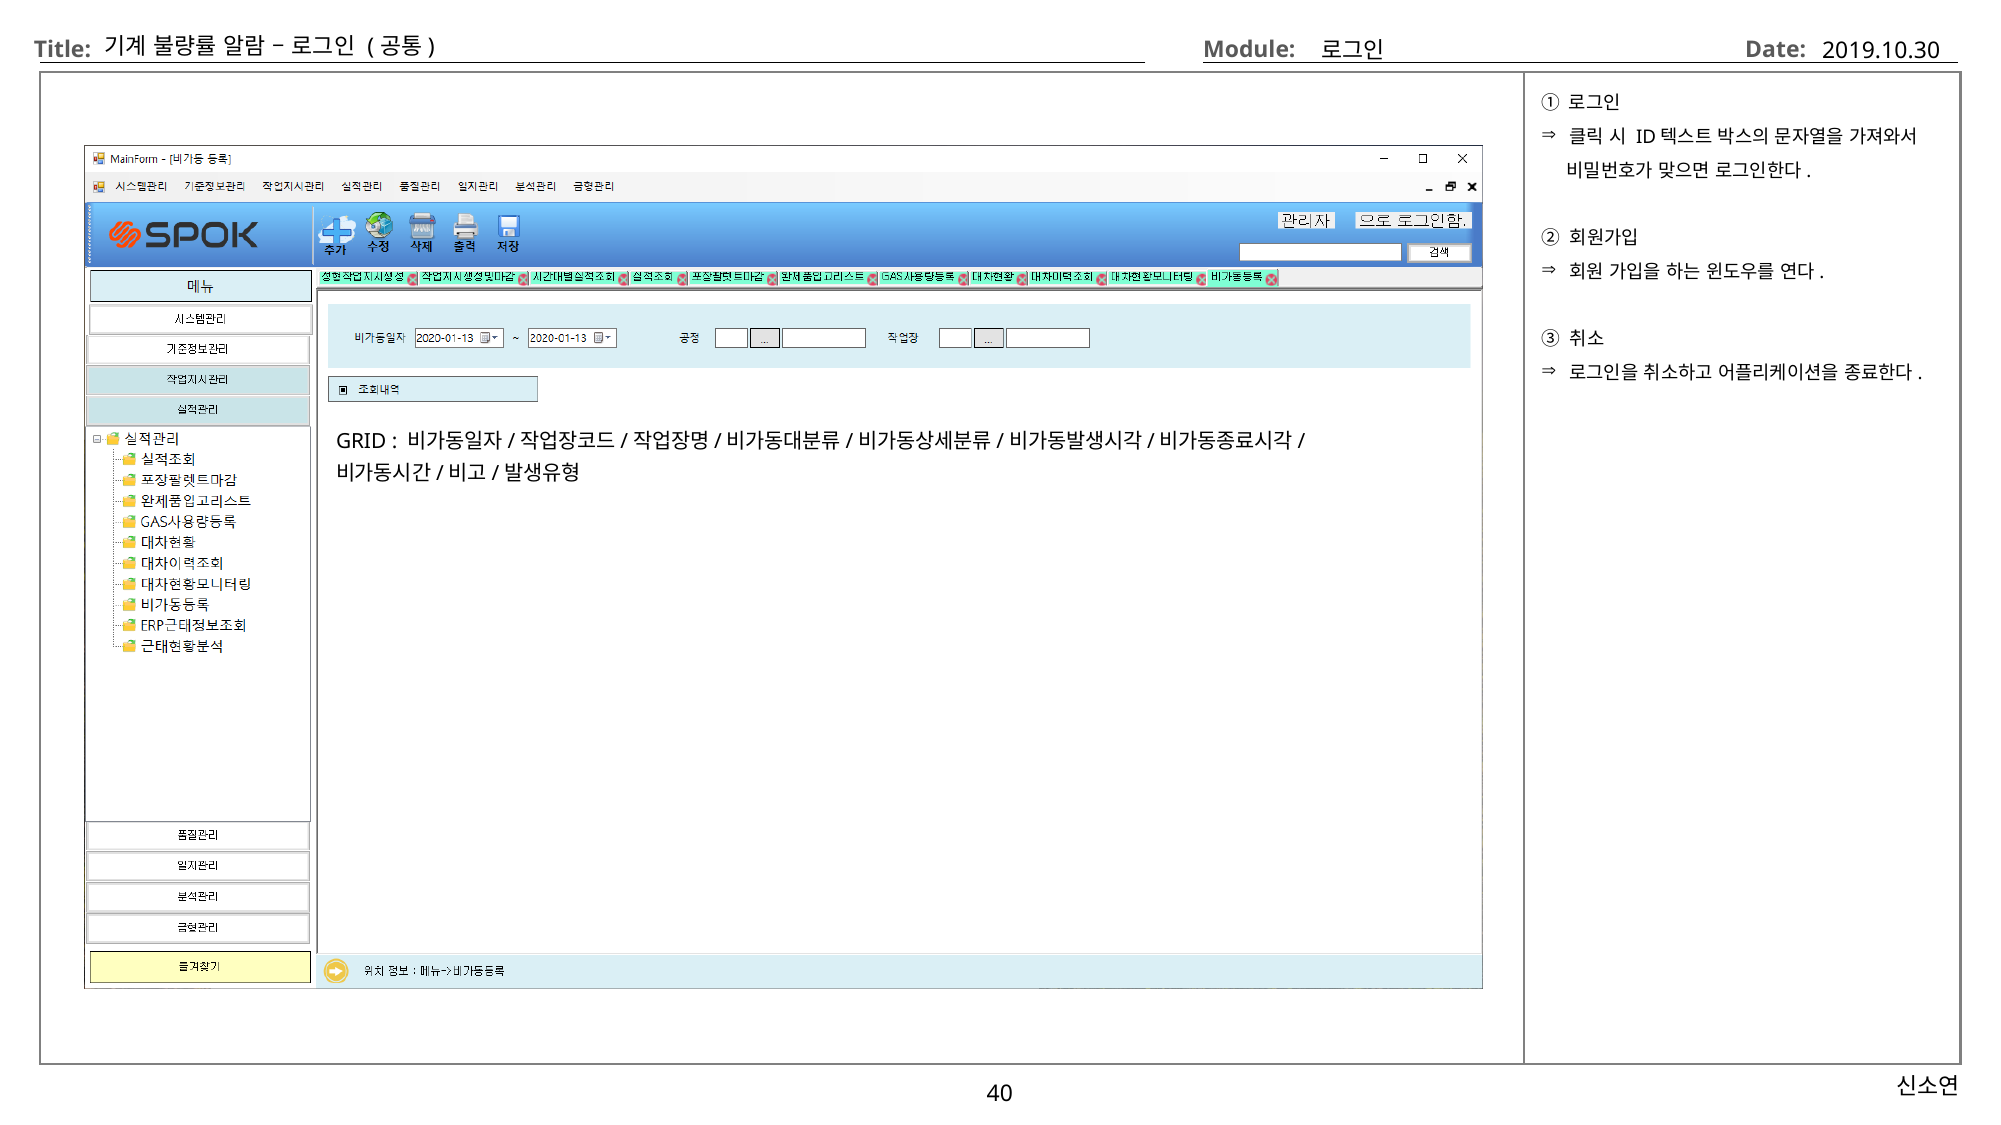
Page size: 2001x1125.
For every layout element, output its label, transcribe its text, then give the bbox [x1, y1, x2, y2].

list 2019.10.30 [1822, 31, 1990, 67]
picture [84, 145, 1483, 990]
title 기계 불량률 알람 – 로그인 (공통) [104, 29, 1123, 66]
list 로그인 [1321, 31, 1651, 67]
text_box ① 로그인 클릭 시 ID텍스트 박스의 문자열을 가져와서 비밀번호가 맞으면 로그인한다. ② 회원가입 회원 가입을 하는 윈도우를 연다. ③ 취소 로그인을 취소하고 어플리케이션을 종료한다. [1526, 72, 1960, 425]
list 신소연 [1526, 1067, 1960, 1103]
